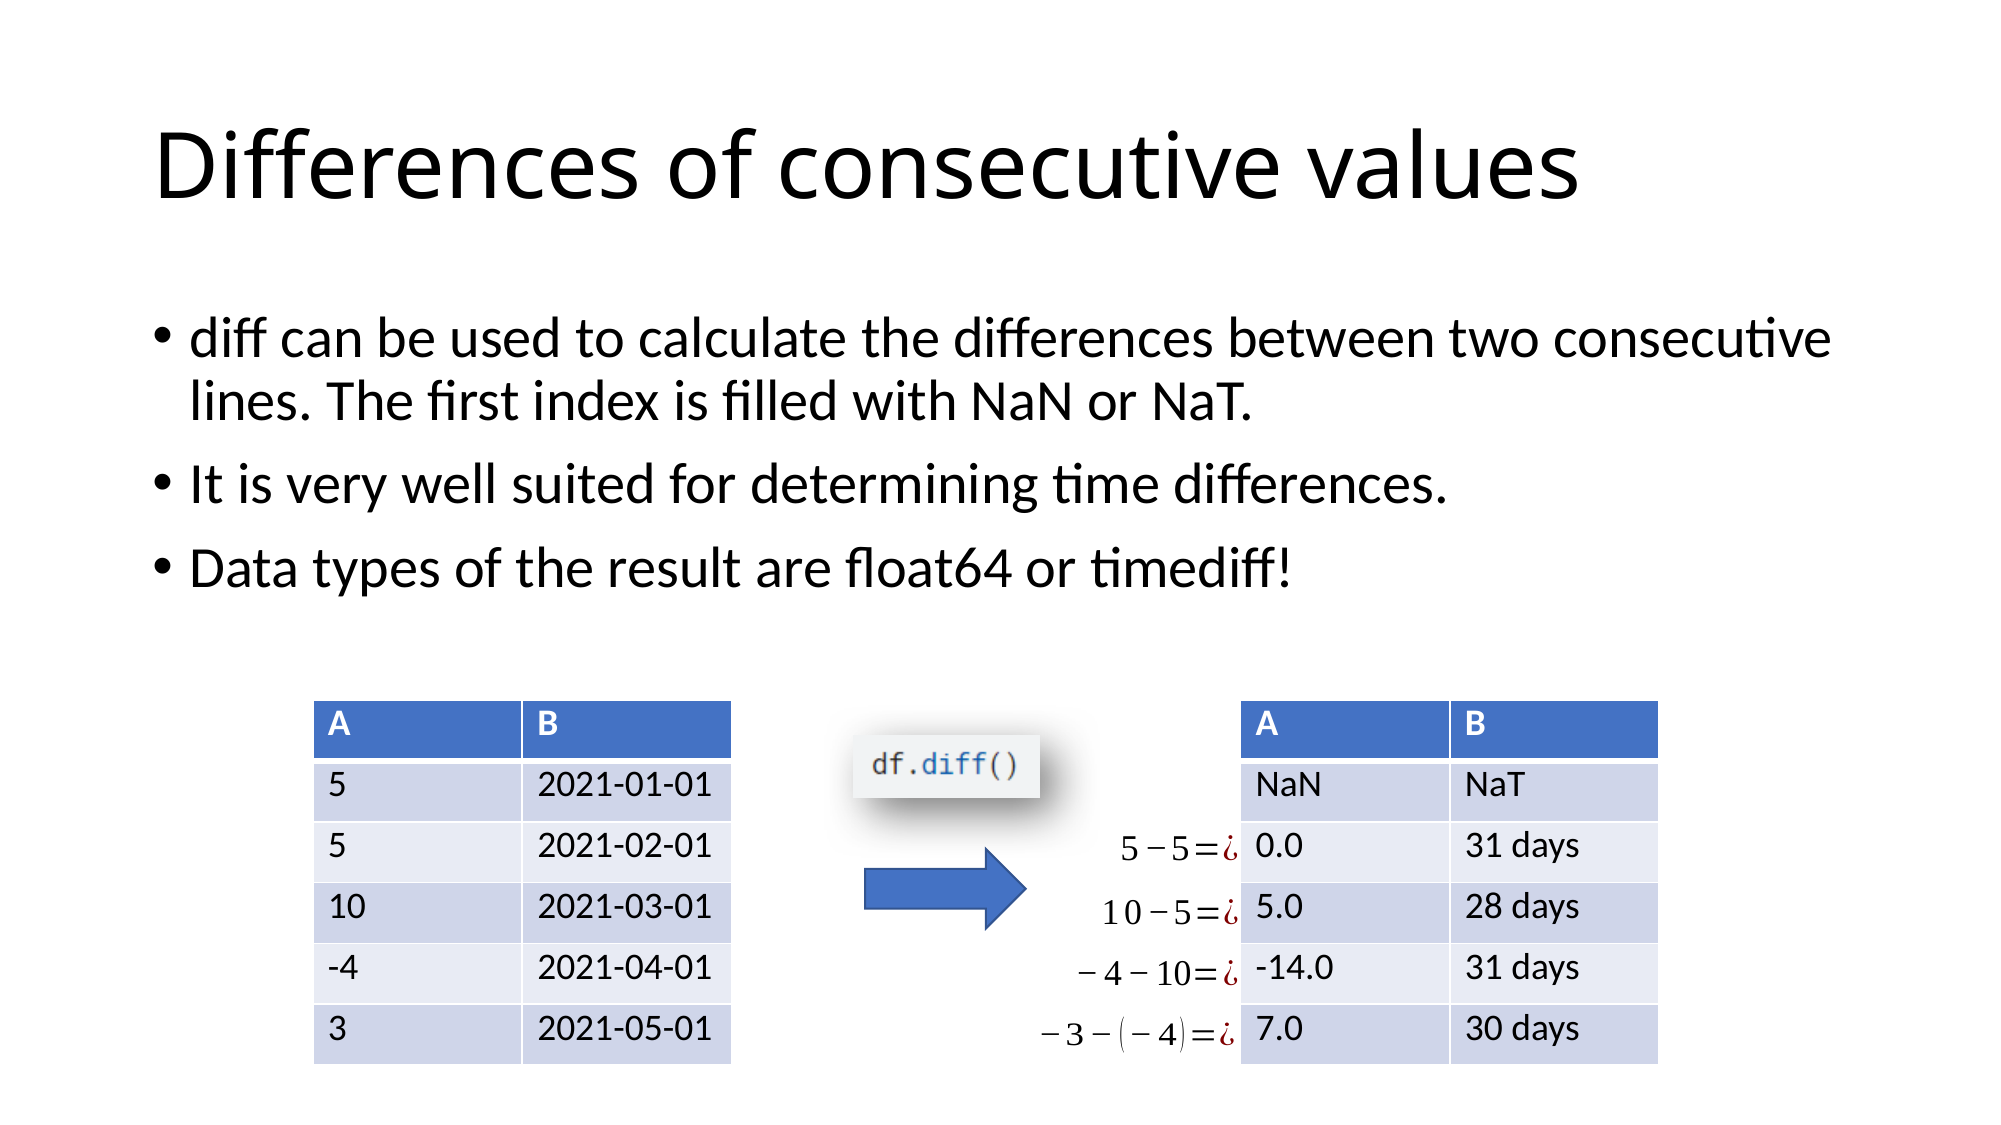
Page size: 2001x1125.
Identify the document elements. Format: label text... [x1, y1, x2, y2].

table_cell 2021-01-01 [523, 764, 731, 821]
table_cell 5 [314, 764, 521, 821]
table_cell -14.0 [1241, 944, 1449, 1003]
list diff can be used to calculate the differences between two consecutive lines. The first index is filled with NaN or NaT. It is very well suited for determining time differences. Data types of the result are float64 or timediff! [137, 299, 1863, 1014]
table_cell 2021-04-01 [523, 944, 731, 1003]
table_header Serum A [864, 745, 1063, 824]
picture [853, 734, 1040, 798]
table_cell 5.0 [1241, 883, 1449, 943]
table_cell NaT [1451, 764, 1658, 821]
table_header B [1451, 701, 1658, 758]
text_box [864, 846, 1028, 931]
table_cell 30 days [1451, 1005, 1658, 1064]
table_cell 2021-02-01 [523, 823, 731, 882]
table_header A [314, 701, 521, 758]
table_cell 10 [314, 883, 521, 943]
table_cell NaN [1241, 764, 1449, 821]
table_cell 31 days [1451, 823, 1658, 882]
text_box [875, 756, 1054, 815]
table_header B [523, 701, 731, 758]
table_cell 5 [314, 823, 521, 882]
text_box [846, 726, 1078, 838]
table_cell 0.0 [1241, 823, 1449, 882]
table_cell 2021-03-01 [523, 883, 731, 943]
title Differences of consecutive values [137, 59, 1863, 278]
table_cell 2021-05-01 [523, 1005, 731, 1064]
table_cell 31 days [1451, 944, 1658, 1003]
table_header A [1241, 701, 1449, 758]
table_cell -4 [314, 944, 521, 1003]
table_cell 3 [314, 1005, 521, 1064]
table_cell 28 days [1451, 883, 1658, 943]
table_cell 7.0 [1241, 1005, 1449, 1064]
